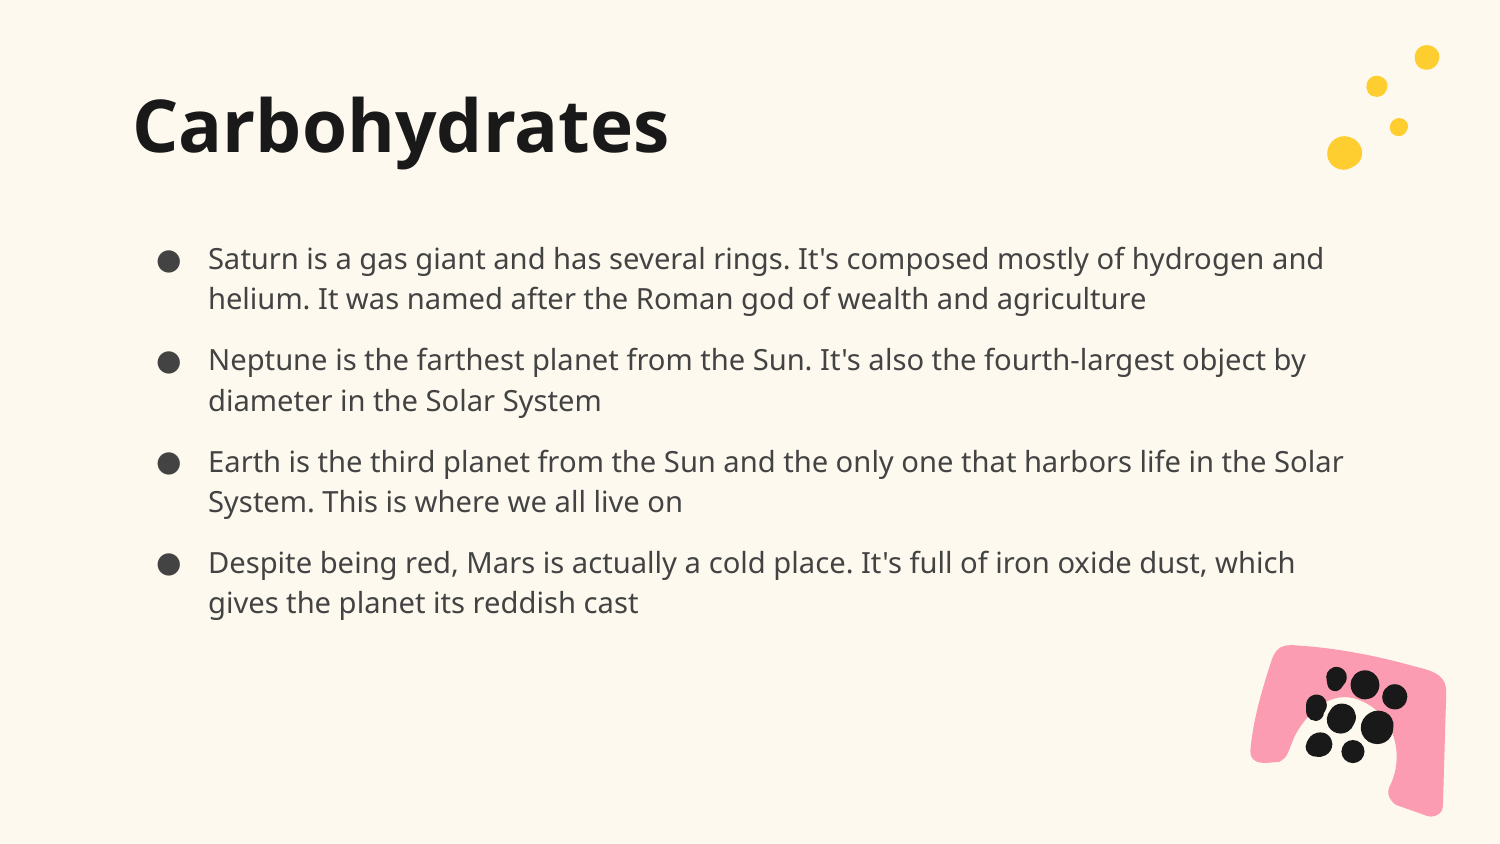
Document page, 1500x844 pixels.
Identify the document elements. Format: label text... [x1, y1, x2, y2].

list Saturn is a gas giant and has several rings. It's composed mostly of hydrogen and helium. It was named after the Roman god of wealth and agriculture Neptune is the farthest planet from the Sun. It's also the fourth-largest object by diameter in the Solar System Earth is the third planet from the Sun and the only one that harbors life in the Solar System. This is where we all live on Despite being red, Mars is actually a cold place. It's full of iron oxide dust, which gives the planet its reddish cast [118, 220, 1384, 750]
title Carbohydrates [117, 87, 1383, 182]
